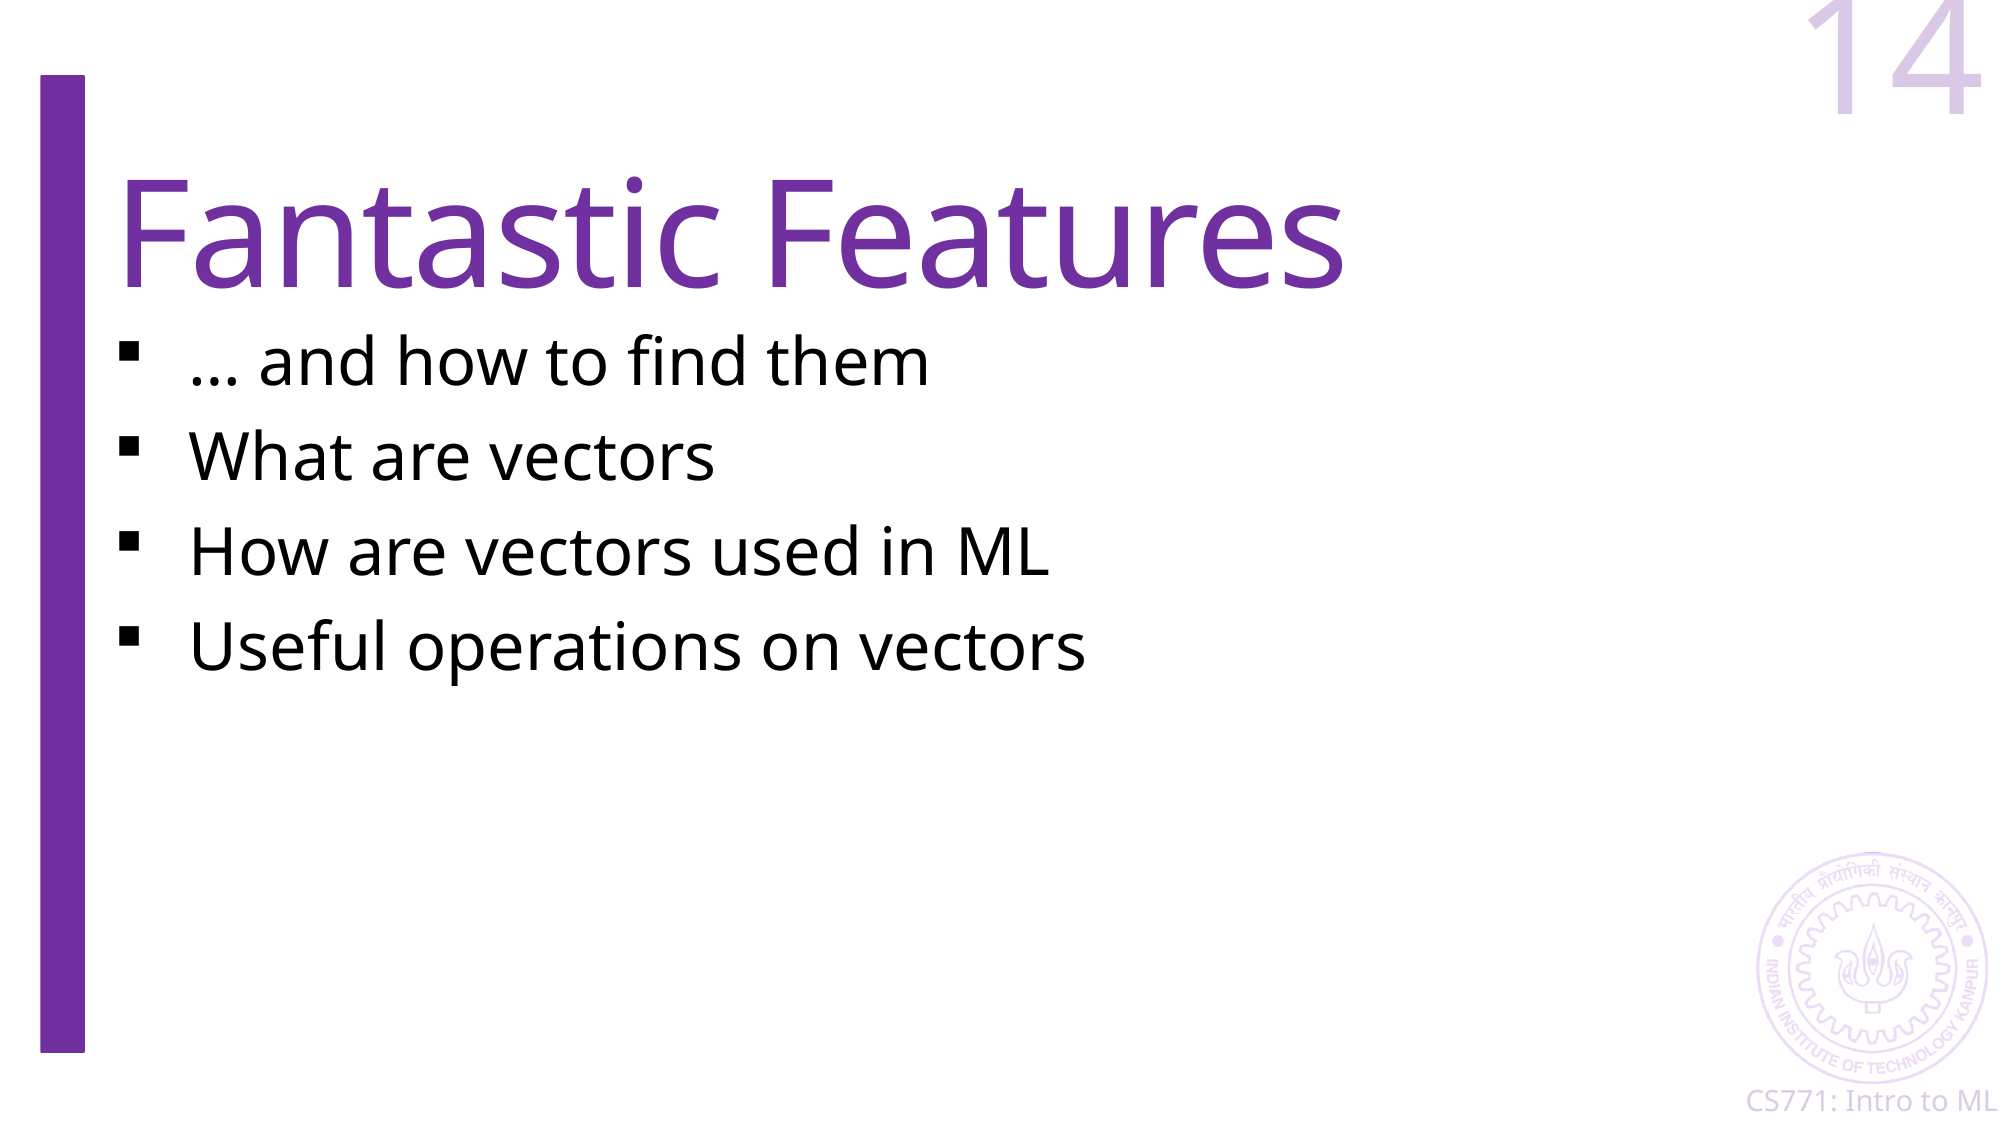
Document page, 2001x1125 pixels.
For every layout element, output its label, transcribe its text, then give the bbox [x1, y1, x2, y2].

list … and how to find them What are vectors How are vectors used in ML Useful operations on vectors [98, 324, 1945, 1052]
title Fantastic Features [98, 76, 1945, 324]
slide_number 14 [1520, 6, 2000, 183]
